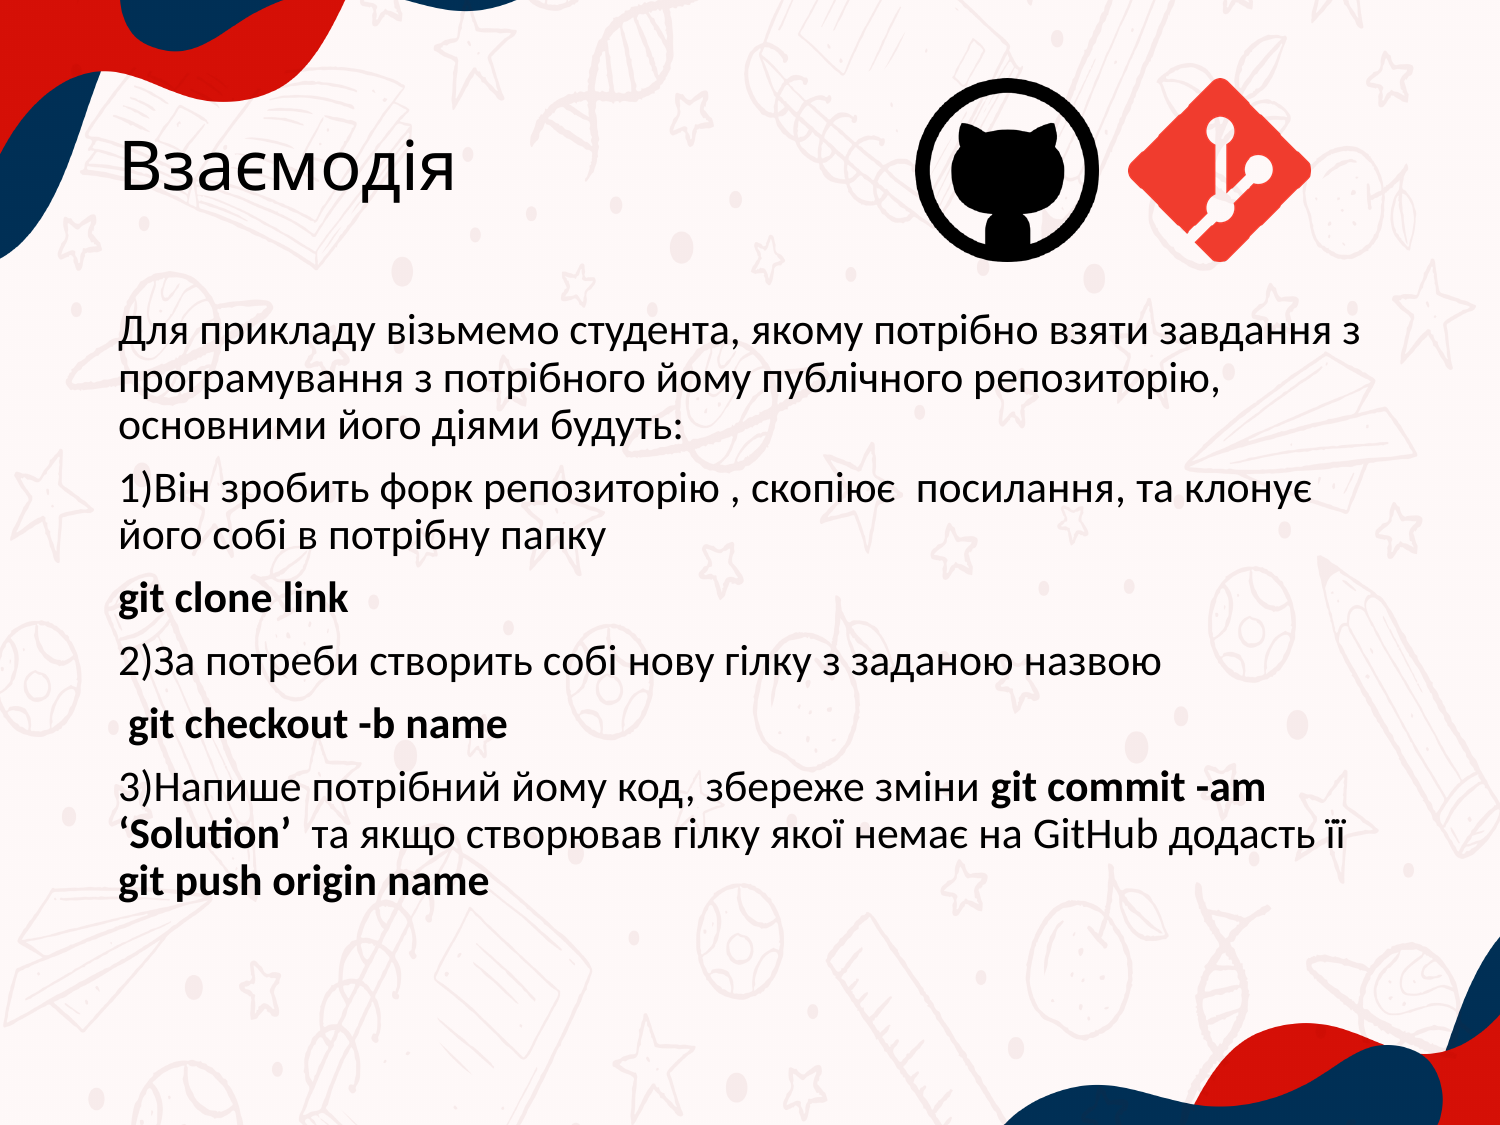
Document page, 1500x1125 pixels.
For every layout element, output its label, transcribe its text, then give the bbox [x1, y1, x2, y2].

picture [0, 0, 1500, 1125]
list Для прикладу візьмемо студента, якому потрібно взяти завдання з програмування з потрібного йому публічного репозиторію, основними його діями будуть: 1)Він зробить форк репозиторію , скопіює посилання, та клонує його собі в потрібну папку git clone link 2)За потреби створить собі нову гілку з заданою назвою git checkout -b name 3)Напише потрібний йому код, збереже зміни git commit -am ‘Solution’ та якщо створював гілку якої немає на GitHub додасть її git push origin name [103, 299, 1397, 1014]
title Взаємодія [103, 59, 1397, 278]
